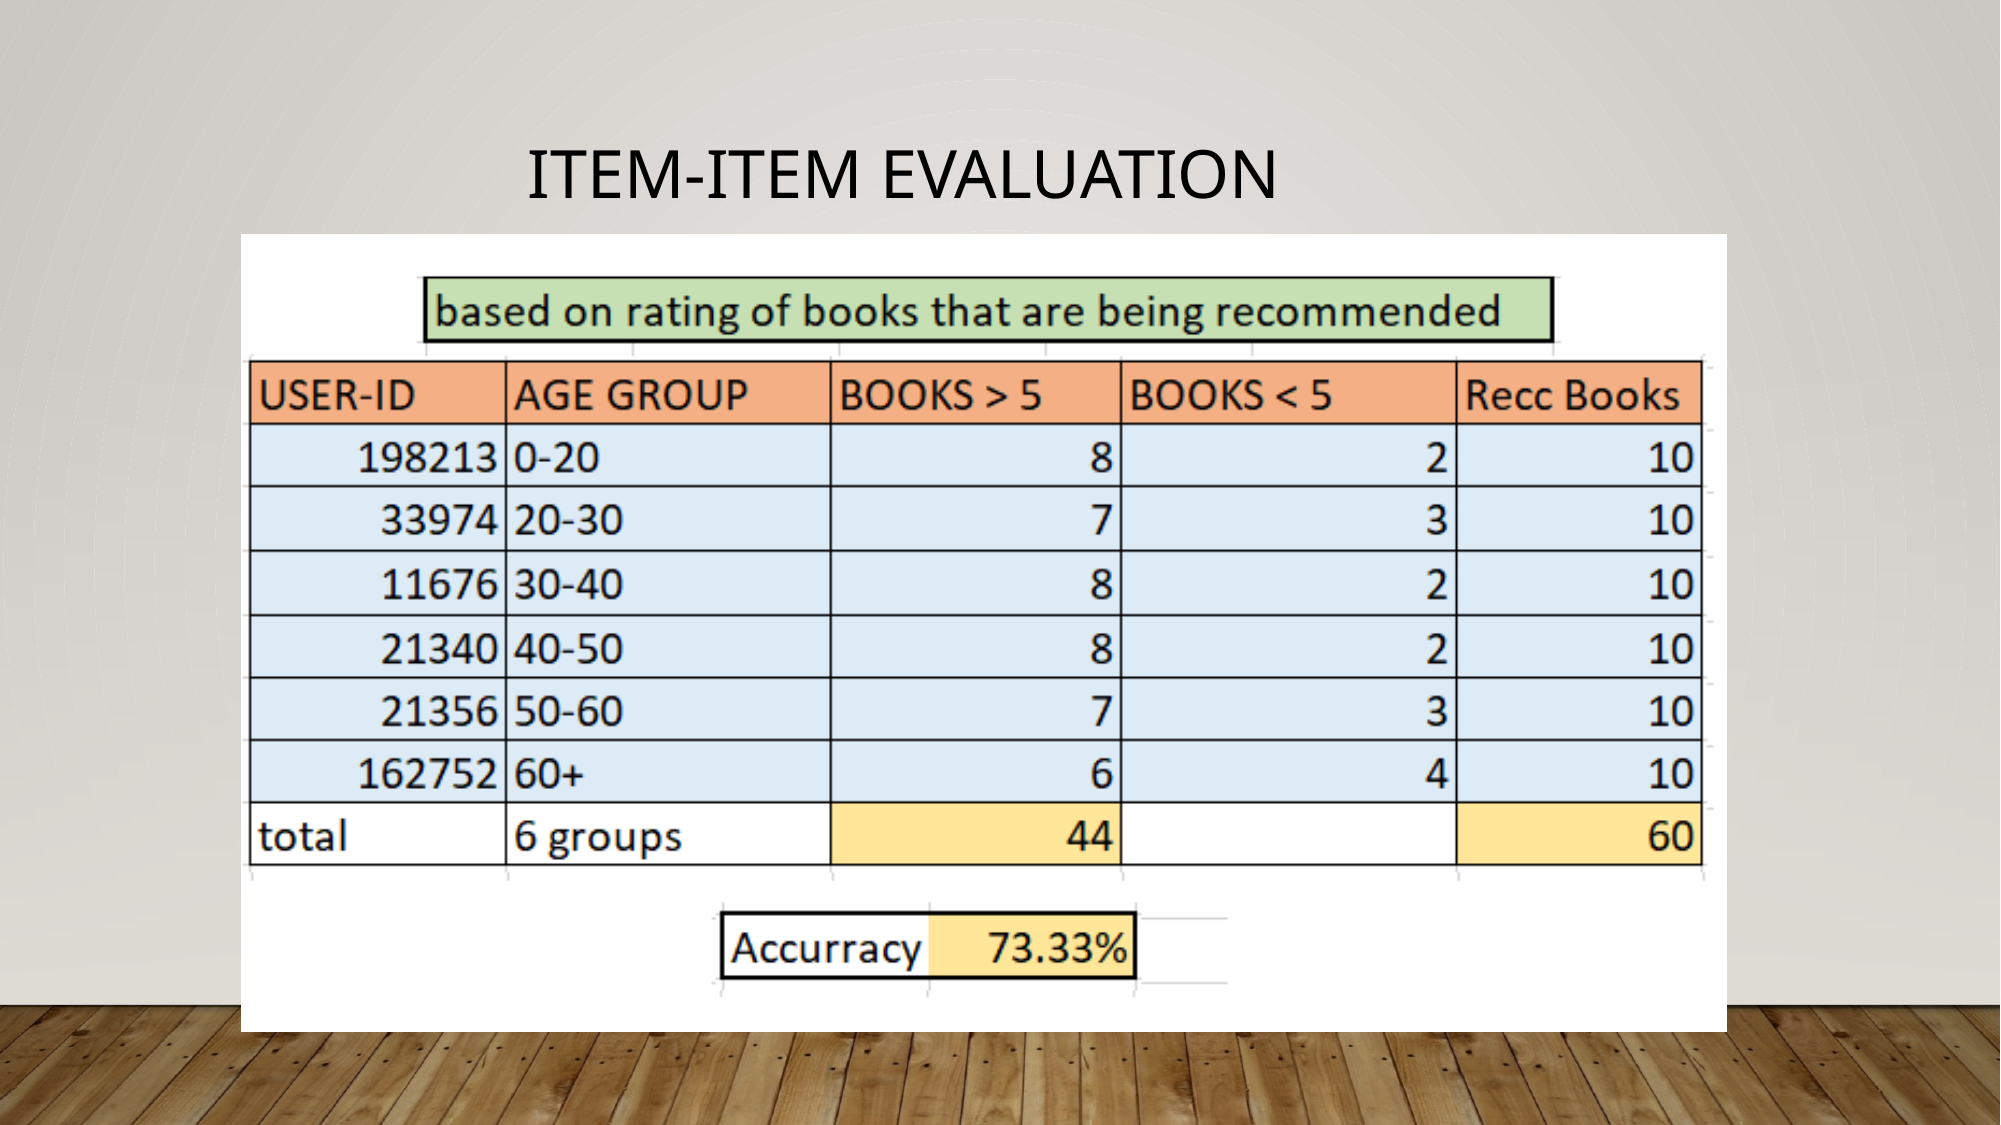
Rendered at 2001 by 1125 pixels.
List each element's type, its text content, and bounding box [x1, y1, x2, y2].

picture [0, 234, 2000, 1125]
title ITEM-ITEM EVALUATION [512, 133, 1566, 234]
